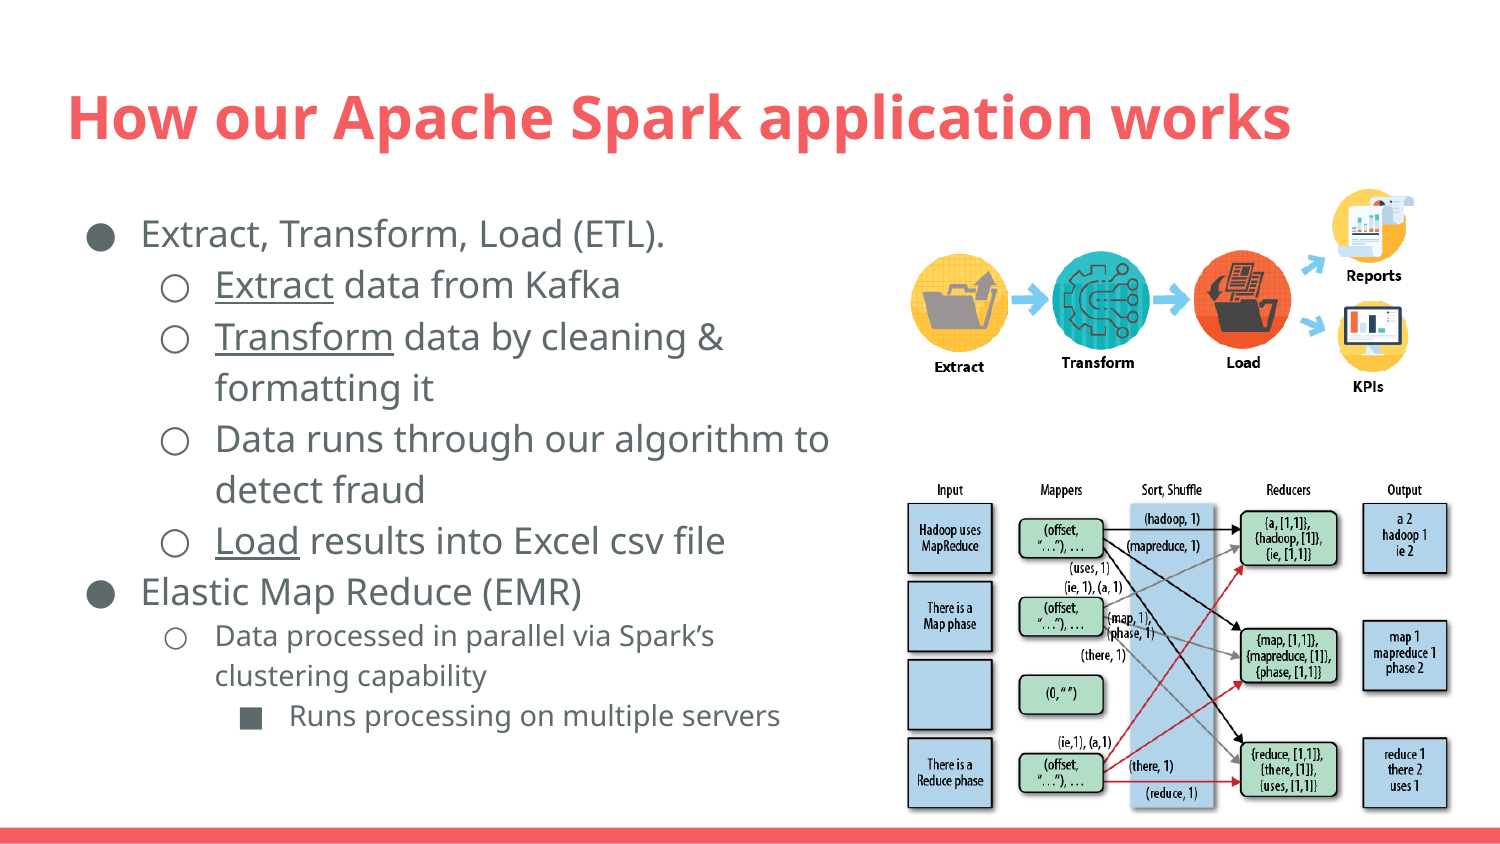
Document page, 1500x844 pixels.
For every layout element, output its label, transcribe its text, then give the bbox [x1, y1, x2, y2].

picture [901, 481, 1458, 819]
list Extract, Transform, Load (ETL). Extract data from Kafka Transform data by cleaning & formatting it Data runs through our algorithm to detect fraud Load results into Excel csv file Elastic Map Reduce (EMR) Data processed in parallel via Spark’s clustering capability Runs processing on multiple servers [51, 189, 849, 750]
picture [909, 188, 1414, 397]
title How our Apache Spark application works [51, 64, 1449, 167]
